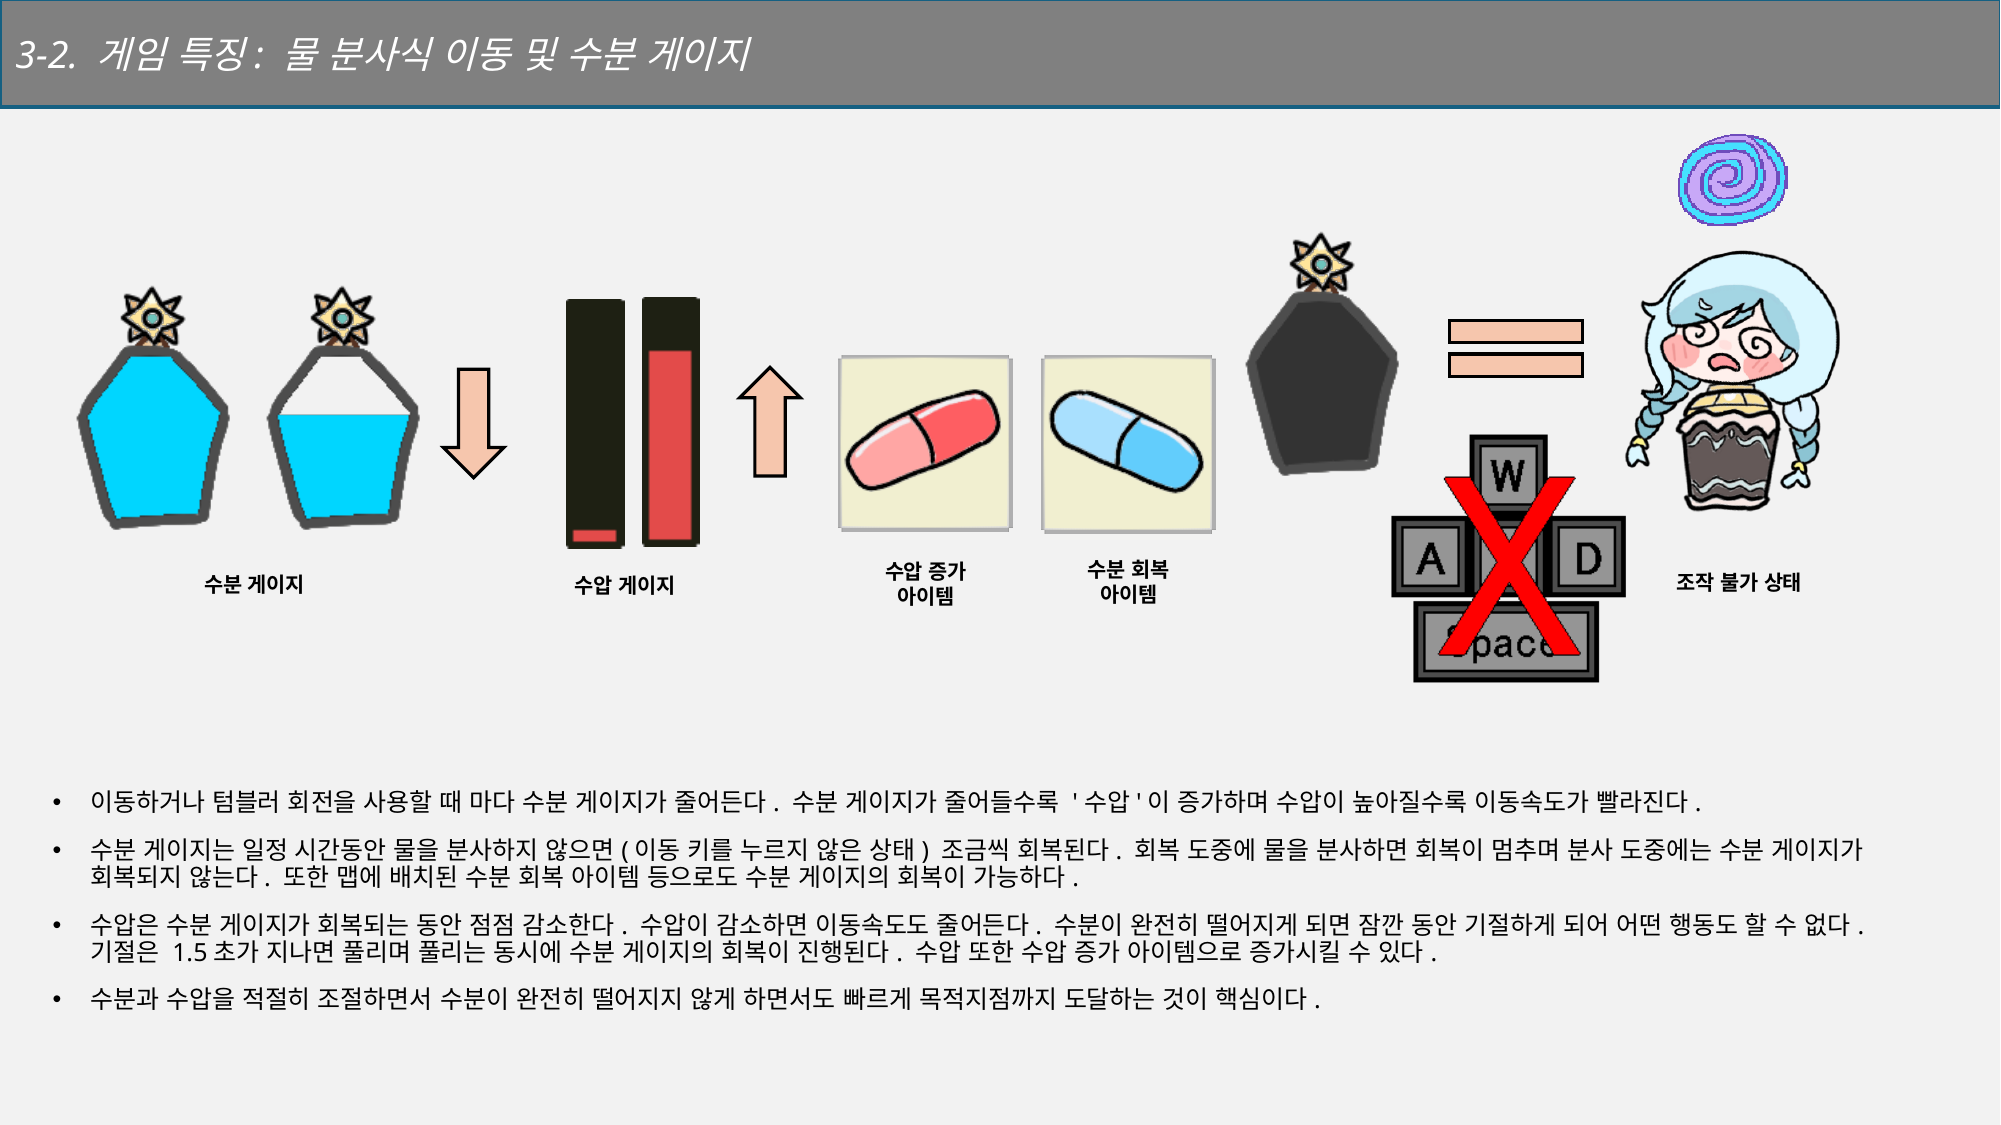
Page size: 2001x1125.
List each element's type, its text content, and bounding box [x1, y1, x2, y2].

text_box 수분 회복 아이템 [1056, 548, 1201, 614]
text_box 수압 증가 아이템 [853, 550, 998, 616]
picture [1040, 355, 1217, 535]
text_box 3-2. 게임 특징: 물 분사식 이동 및 수분 게이지 [0, 0, 2000, 109]
text_box [1448, 352, 1584, 378]
picture [641, 297, 701, 547]
text_box 조작 불가 상태 [1649, 562, 1830, 603]
text_box [445, 367, 508, 480]
picture [63, 280, 445, 533]
picture [837, 355, 1014, 533]
text_box [1448, 319, 1584, 344]
text_box 수압 게이지 [552, 564, 698, 605]
text_box [735, 365, 805, 478]
picture [565, 299, 625, 549]
picture [1232, 125, 1845, 694]
text_box 수분 게이지 [182, 564, 327, 604]
list 이동하거나 텀블러 회전을 사용할 때 마다 수분 게이지가 줄어든다. ​수분 게이지가 줄어들수록 '수압'이 증가하며 수압이 높아질수록 이동속도가 빨라진다. 수분 게이지는 일정 시간동안 물을 분사하지 않으면(이동 키를 누르지 않은 상태) 조금씩 회복된다. 회복 도중에 물을 분사하면 회복이 멈추며 분사 도중에는 수분 게이지가 회복되지 않는다. 또한 맵에 배치된 수분 회복 아이템 등으로도 수분 게이지의 회복이 가능하다. 수압은 수분 게이지가 회복되는 동안 점점 감소한다. 수압이 감소하면 이동속도도 줄어든다. 수분이 완전히 떨어지게 되면 잠깐 동안 기절하게 되어 어떤 행동도 할 수 없다. 기절은 1.5초가 지나면 풀리며 풀리는 동시에 수분 게이지의 회복이 진행된다. 수압 또한 수압 증가 아이템으로 증가시킬 수 있다. 수분과 수압을 적절히 조절하면서 수분이 완전히 떨어지지 않게 하면서도 빠르게 목적지점까지 도달하는 것이 핵심이다. [37, 782, 1960, 1057]
